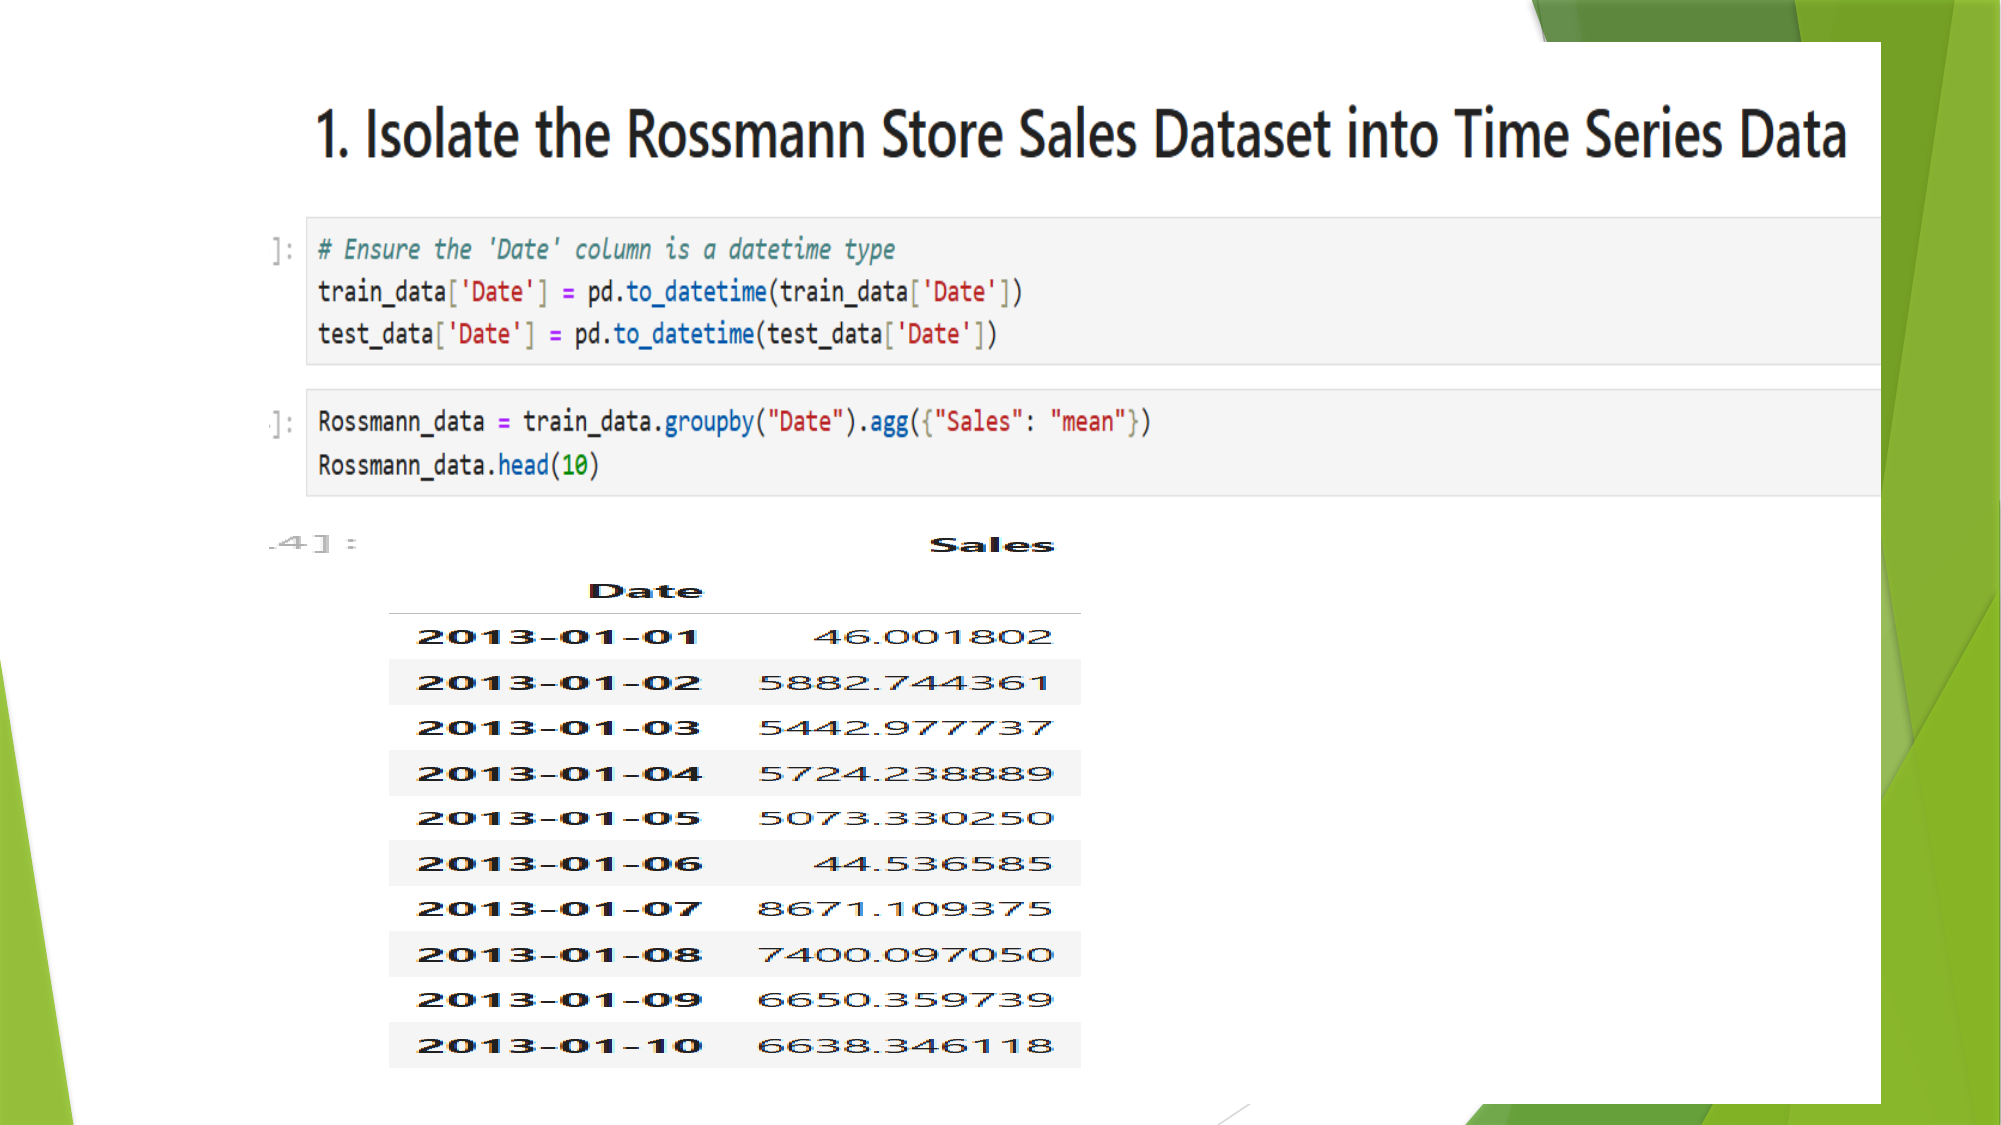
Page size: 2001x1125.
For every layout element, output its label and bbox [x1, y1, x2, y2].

picture [269, 42, 1881, 1105]
